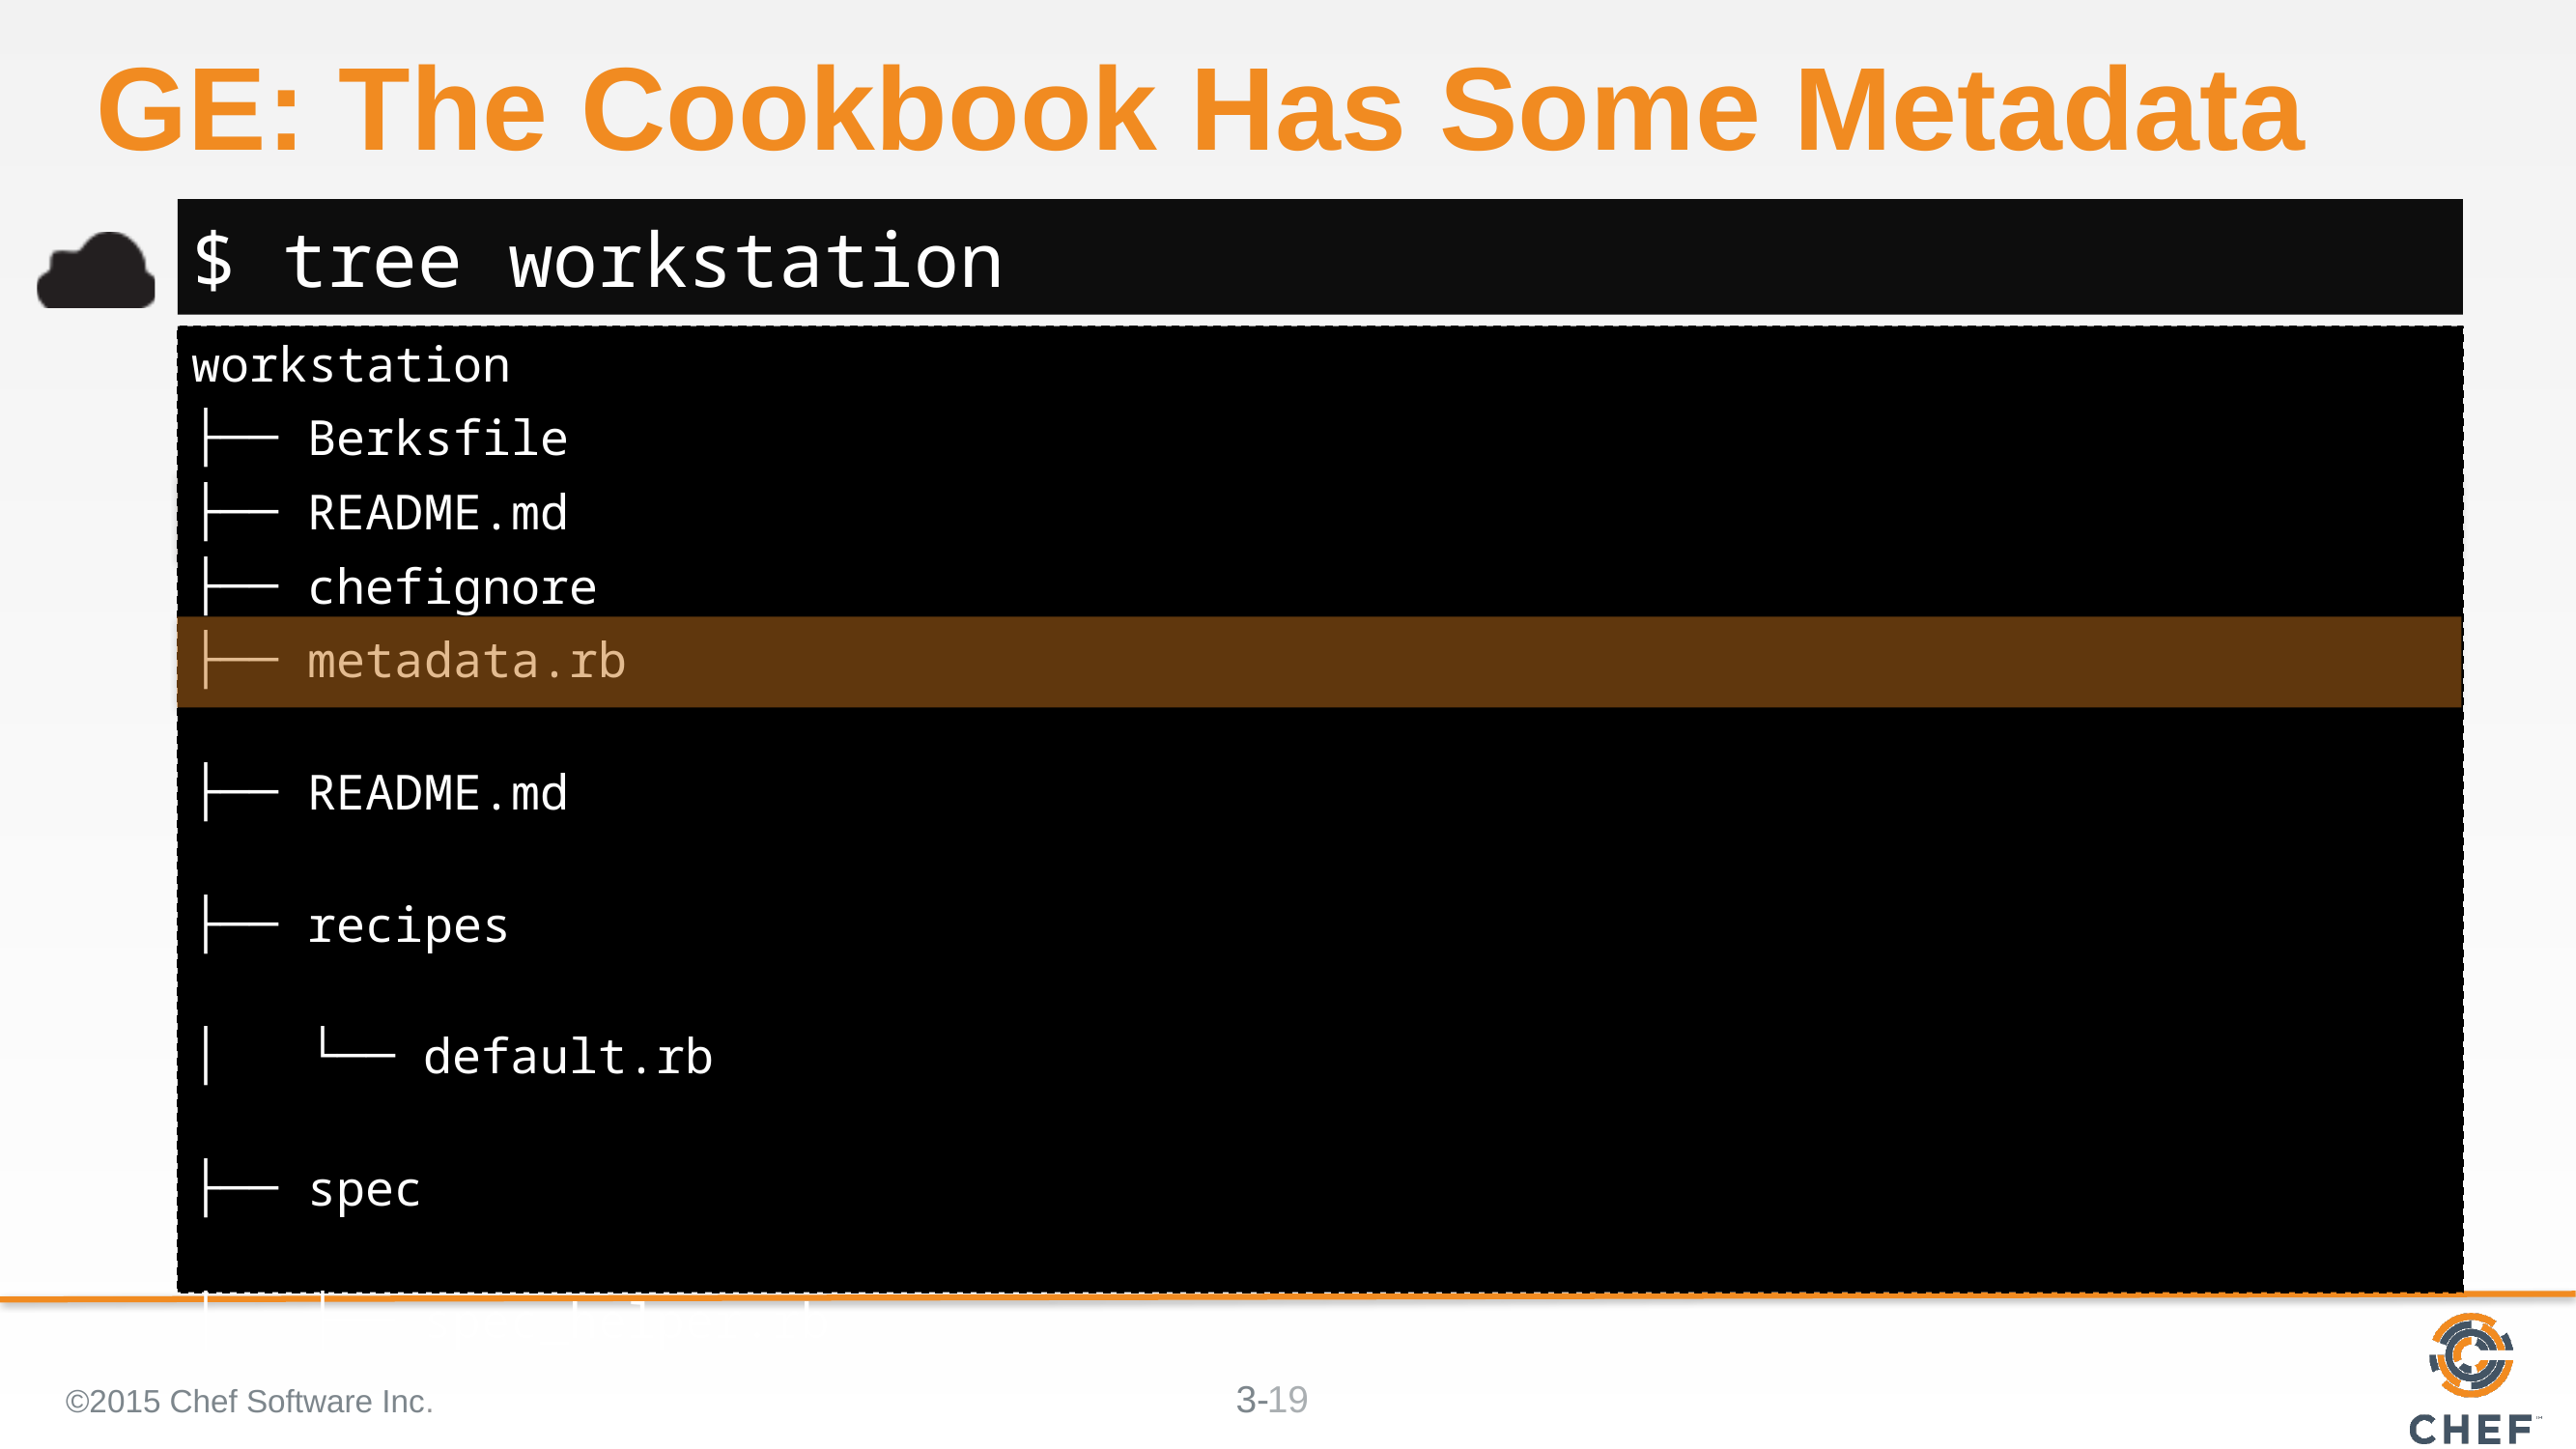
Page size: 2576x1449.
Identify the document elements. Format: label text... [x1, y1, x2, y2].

footer ©2015 Chef Software Inc. [51, 1359, 952, 1440]
title GE: The Cookbook Has Some Metadata [96, 48, 2463, 180]
slide_number 19 [998, 1359, 1578, 1437]
list workstation ├── Berksfile ├── README.md ├── chefignore ├── metadata.rb ├── README.md ├── recipes │ └── default.rb ├── spec │ ├── spec_helper.rb │ └── unit │ └── recipes 10 directories, 9 files [177, 717, 2464, 1293]
text_box [176, 616, 2462, 708]
list $ tree workstation [177, 199, 2463, 315]
list workstation ├── Berksfile ├── README.md ├── chefignore ├── metadata.rb ├── README.md ├── recipes │ └── default.rb ├── spec │ ├── spec_helper.rb │ └── unit │ └── recipes 10 directories, 9 files [177, 326, 2464, 617]
picture [2399, 1297, 2550, 1449]
